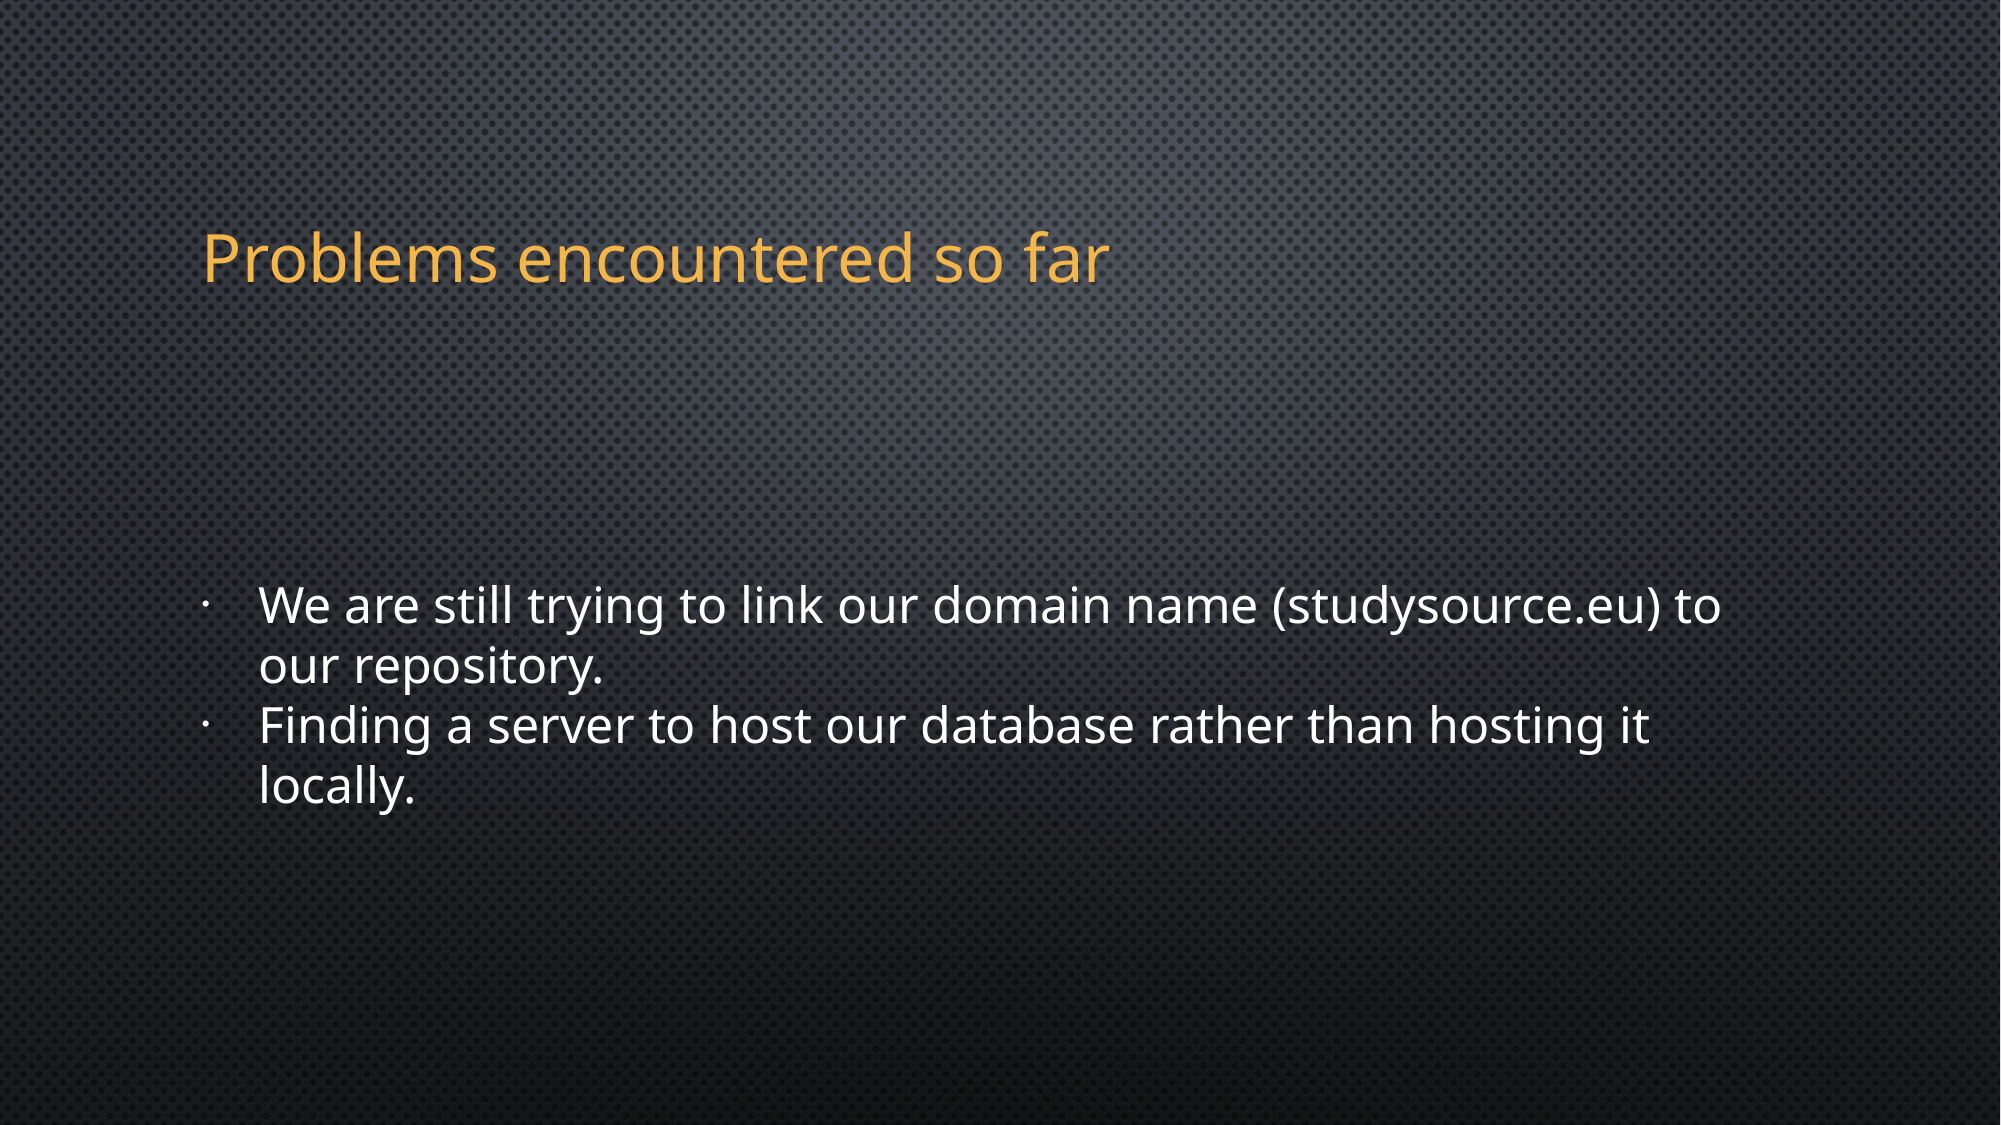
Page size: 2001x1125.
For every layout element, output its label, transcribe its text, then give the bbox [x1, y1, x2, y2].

text_box We are still trying to link our domain name (studysource.eu) to our repository. Finding a server to host our database rather than hosting it locally. [187, 437, 1813, 950]
picture [0, 0, 2001, 1125]
text_box Problems encountered so far [187, 99, 1813, 413]
